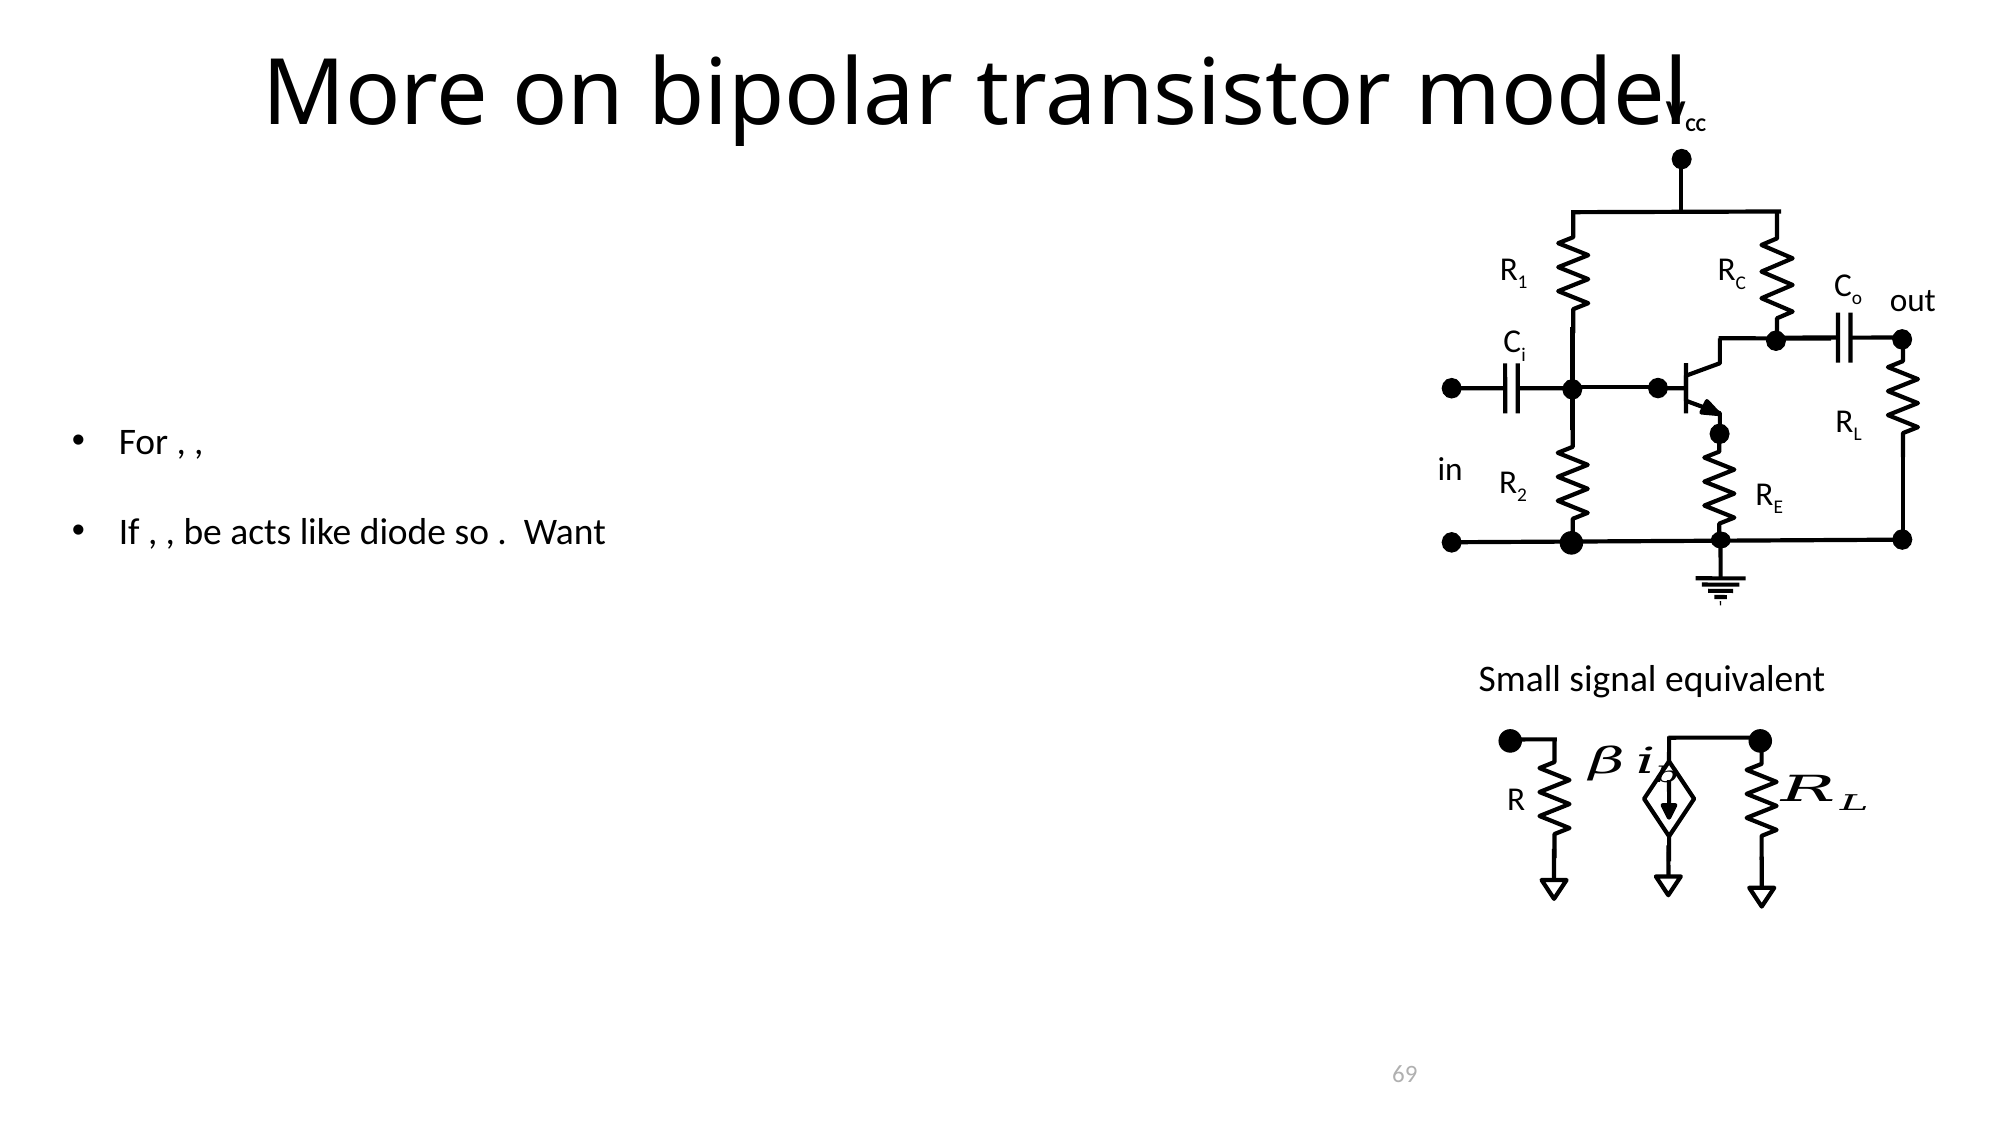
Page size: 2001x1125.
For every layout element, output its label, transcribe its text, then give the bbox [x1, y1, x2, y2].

slide_number 69 [1074, 738, 1425, 1125]
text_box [1461, 646, 1952, 1071]
text_box More on bipolar transistor model [30, 25, 1922, 151]
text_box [1422, 82, 1958, 604]
